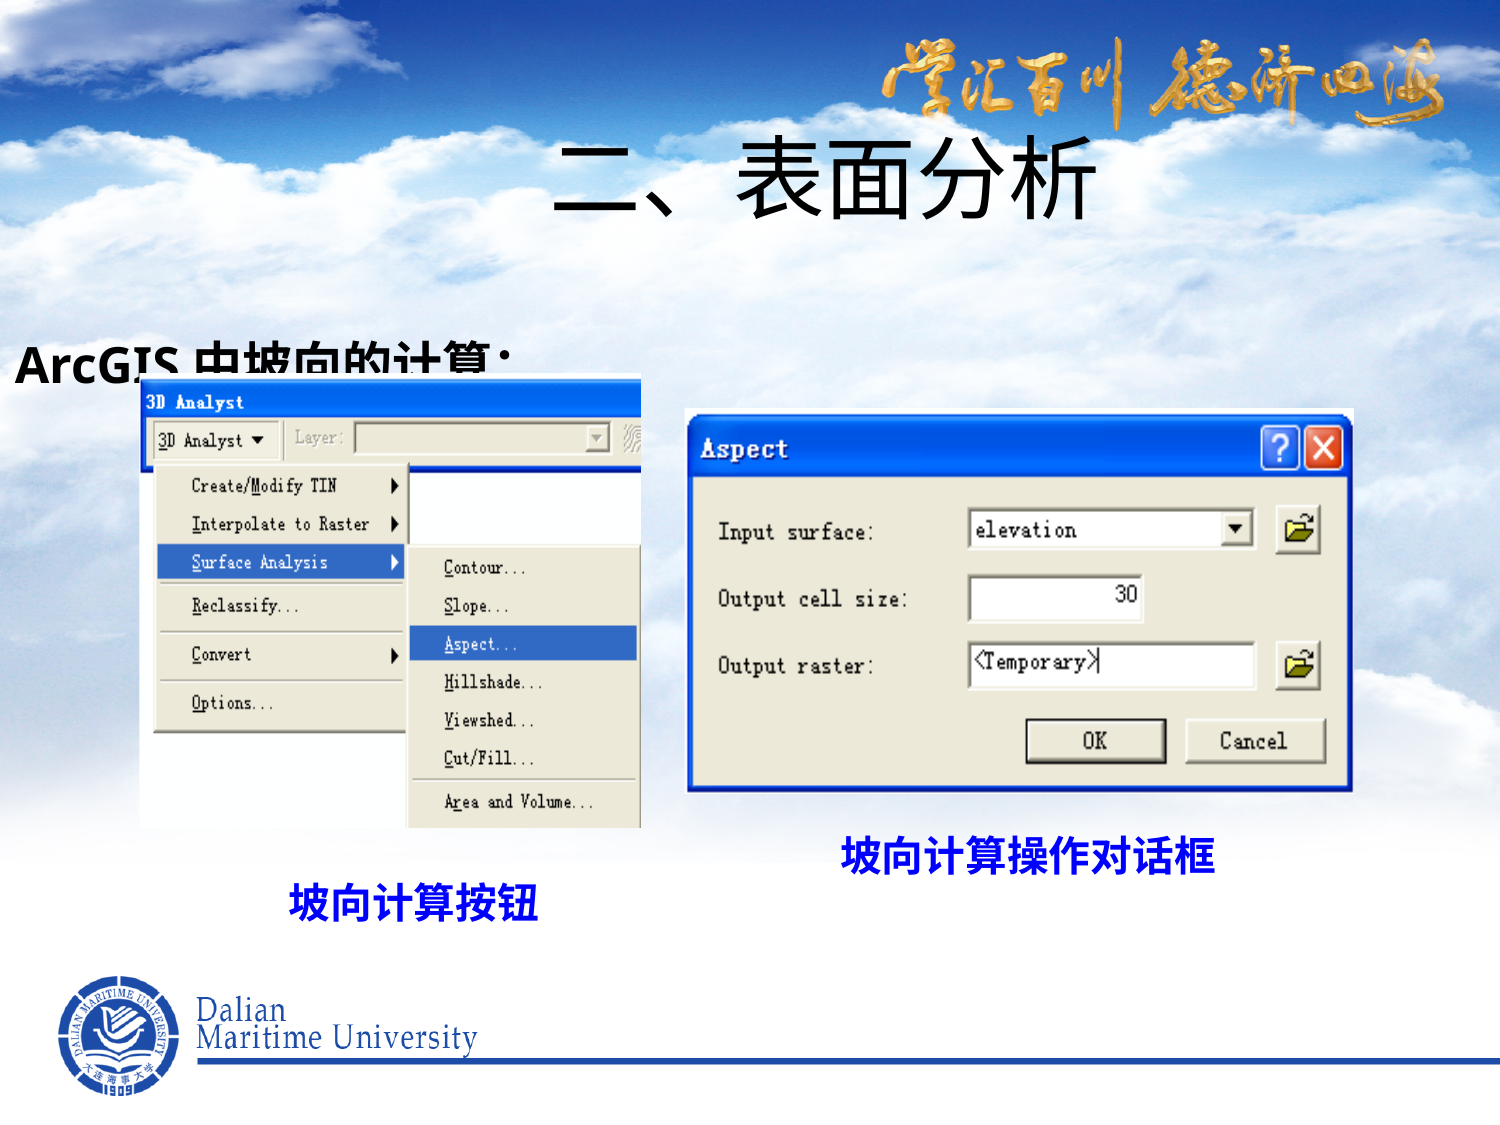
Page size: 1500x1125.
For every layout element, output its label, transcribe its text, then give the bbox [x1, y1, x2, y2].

list ArcGIS中坡向的计算： [0, 326, 663, 1005]
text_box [139, 373, 657, 936]
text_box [684, 408, 1355, 888]
picture [0, 0, 1500, 1125]
title 二、表面分析 [150, 113, 1500, 302]
